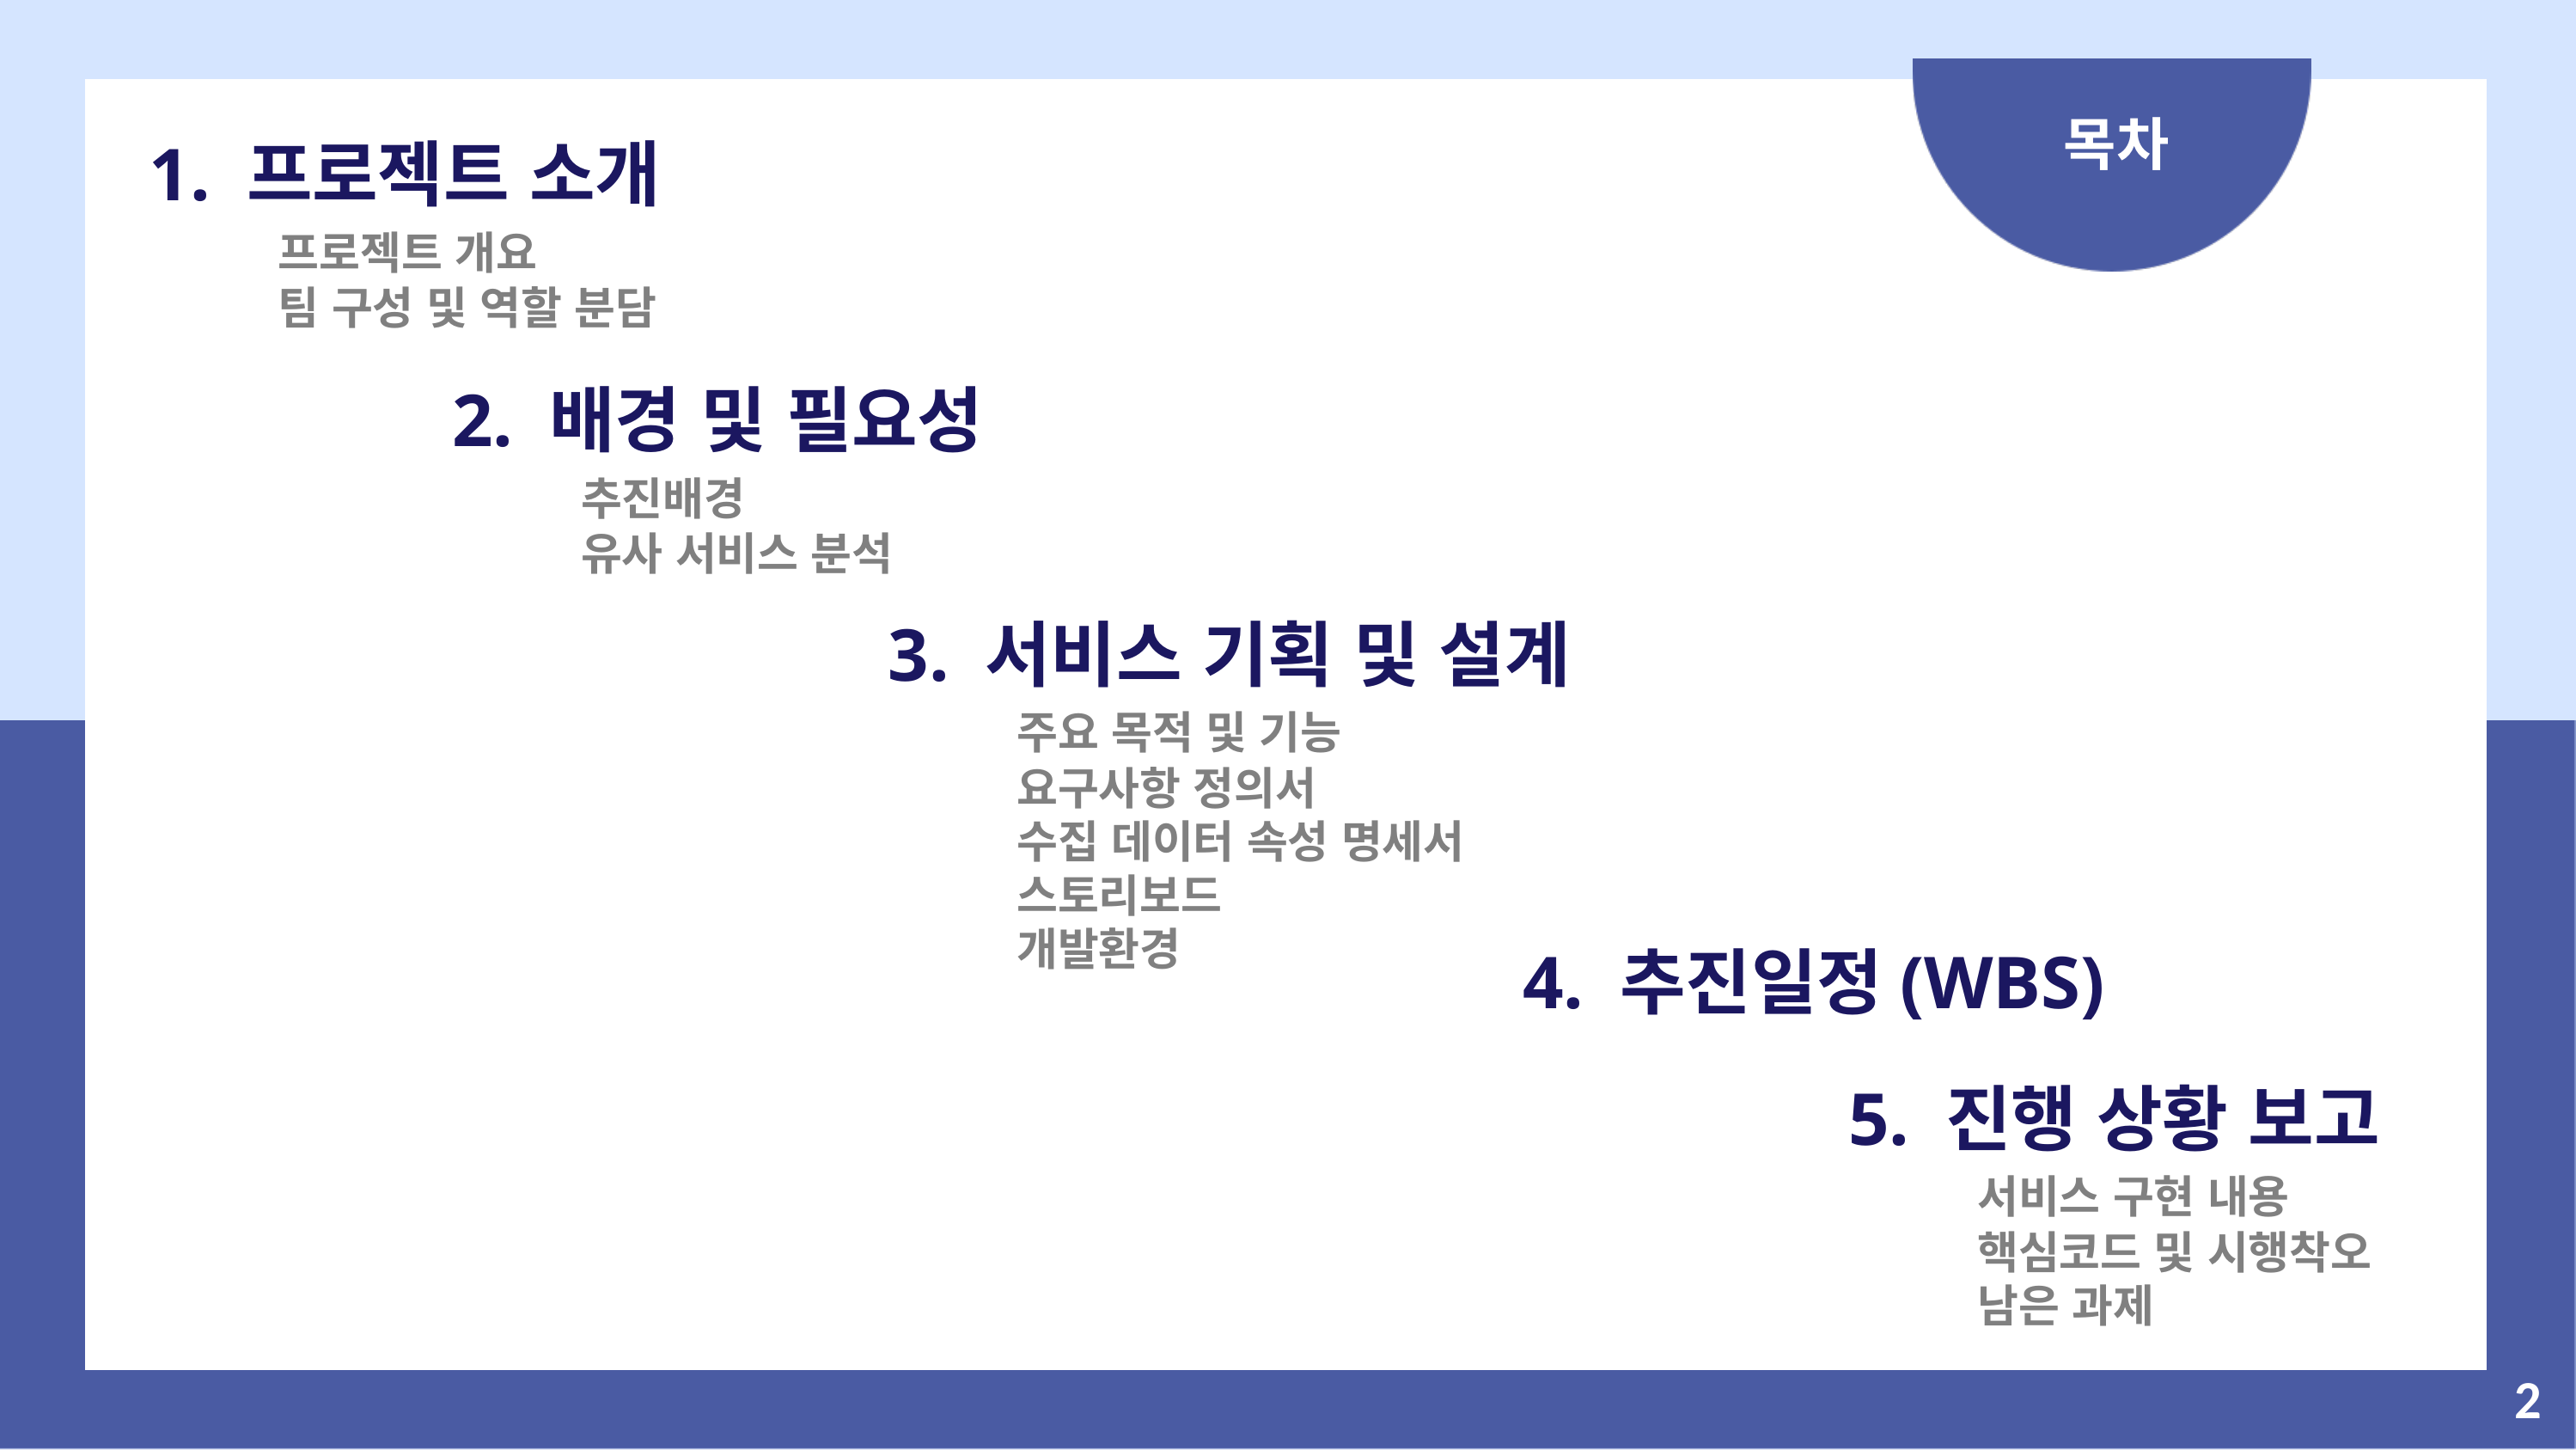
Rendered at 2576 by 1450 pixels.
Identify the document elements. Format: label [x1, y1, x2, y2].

table_cell [80, 719, 2493, 1376]
text_box [1912, 58, 2312, 272]
text_box [85, 78, 2487, 1370]
text_box [0, 719, 2576, 1450]
